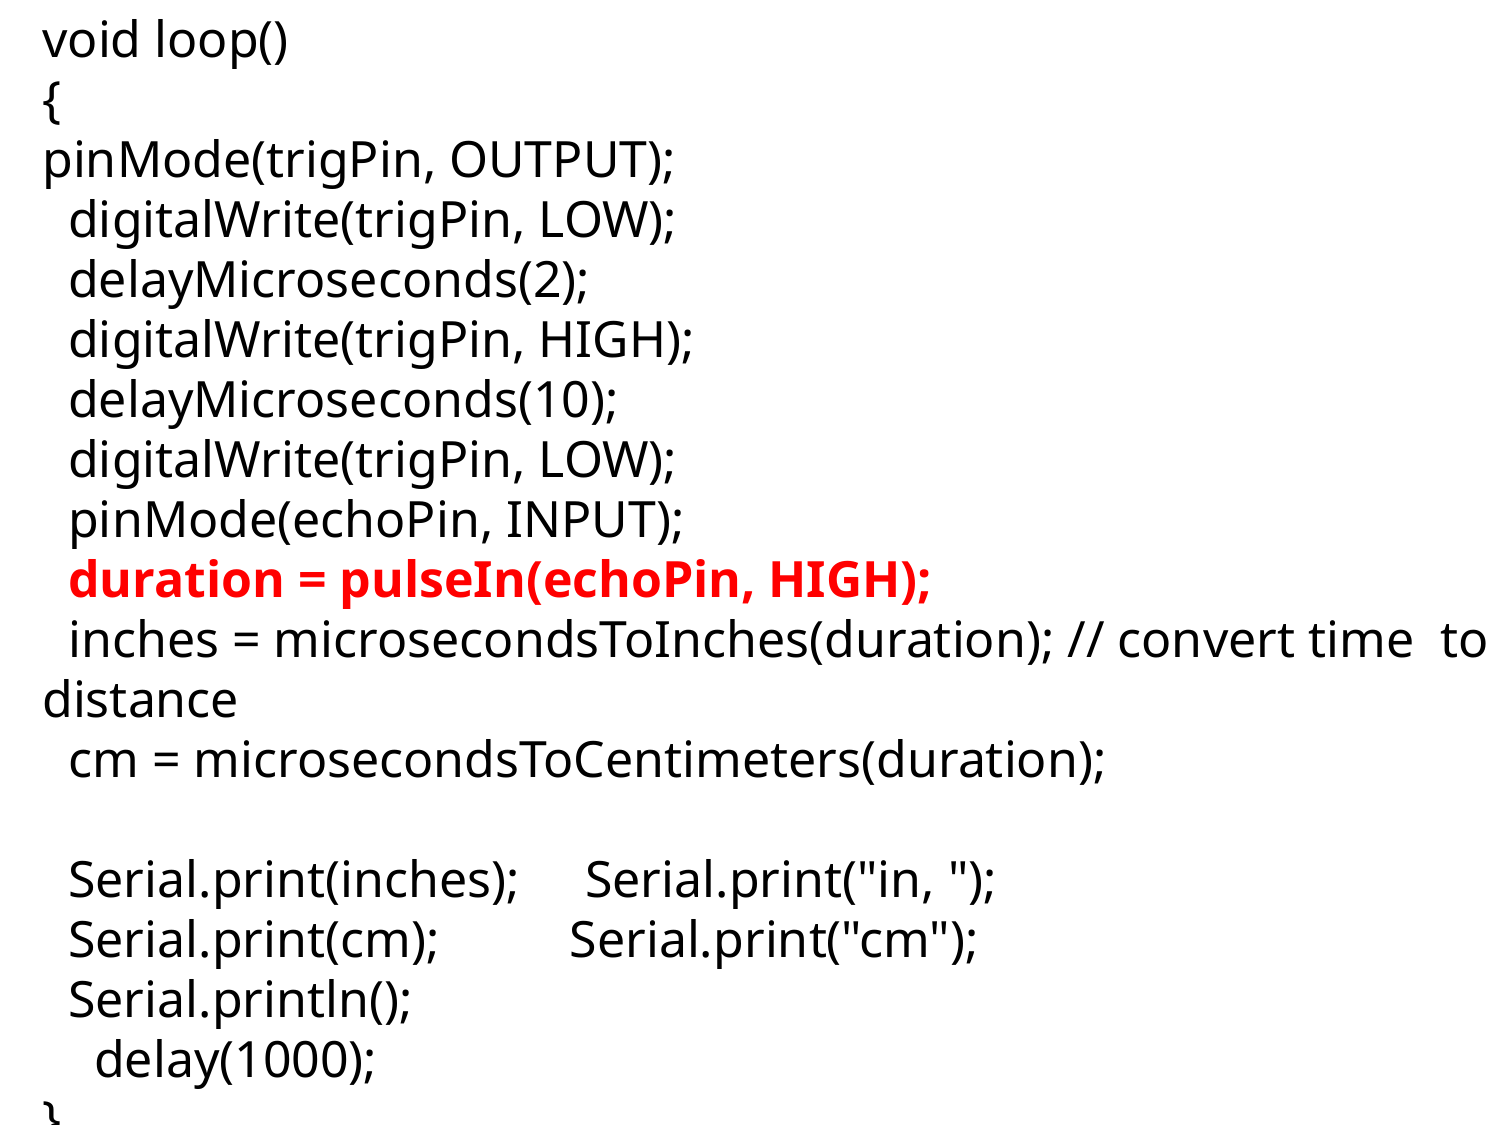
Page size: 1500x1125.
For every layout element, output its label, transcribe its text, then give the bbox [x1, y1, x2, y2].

text_box void loop() { pinMode(trigPin, OUTPUT); digitalWrite(trigPin, LOW); delayMicroseconds(2); digitalWrite(trigPin, HIGH); delayMicroseconds(10); digitalWrite(trigPin, LOW); pinMode(echoPin, INPUT); duration = pulseIn(echoPin, HIGH); inches = microsecondsToInches(duration); // convert time to distance cm = microsecondsToCentimeters(duration); Serial.print(inches); Serial.print("in, "); Serial.print(cm); Serial.print("cm"); Serial.println(); delay(1000); } [27, 0, 1500, 1125]
